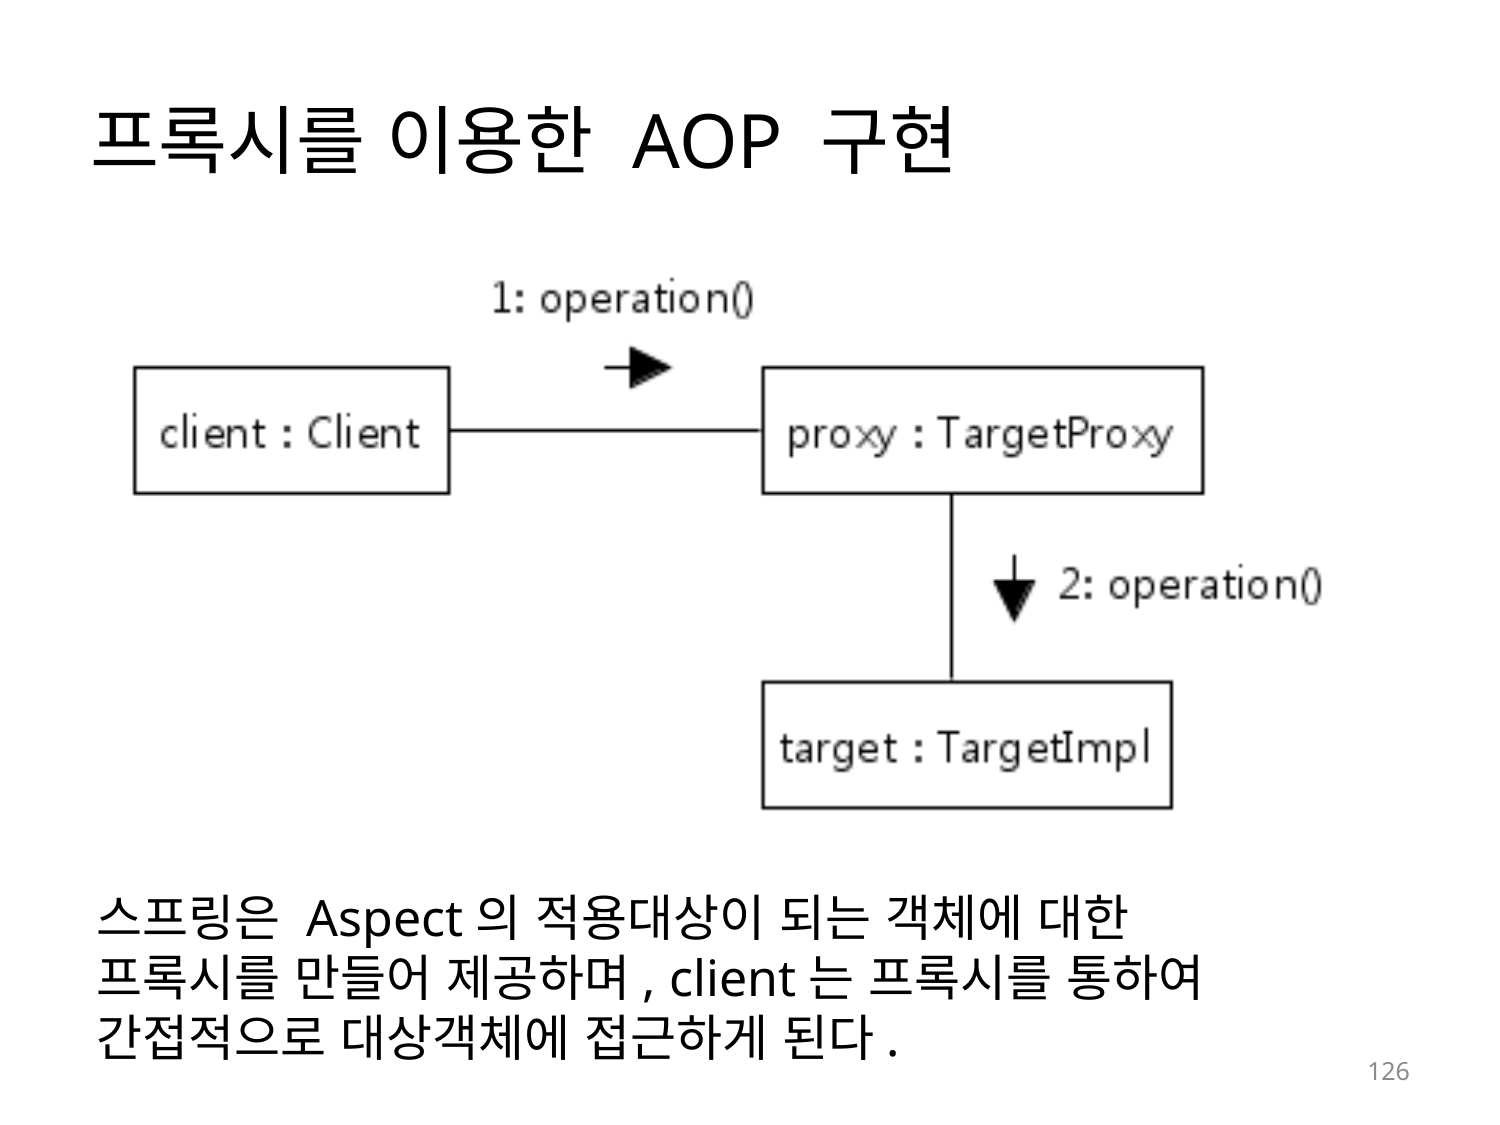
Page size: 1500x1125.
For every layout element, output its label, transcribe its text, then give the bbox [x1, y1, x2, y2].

title 프록시를 이용한 AOP 구현 [75, 45, 1425, 233]
picture [128, 257, 1372, 820]
text_box 스프링은 Aspect의 적용대상이 되는 객체에 대한 프록시를 만들어 제공하며, client는 프록시를 통하여 간접적으로 대상객체에 접근하게 된다. [82, 878, 1336, 1074]
slide_number 126 [1074, 1042, 1425, 1103]
